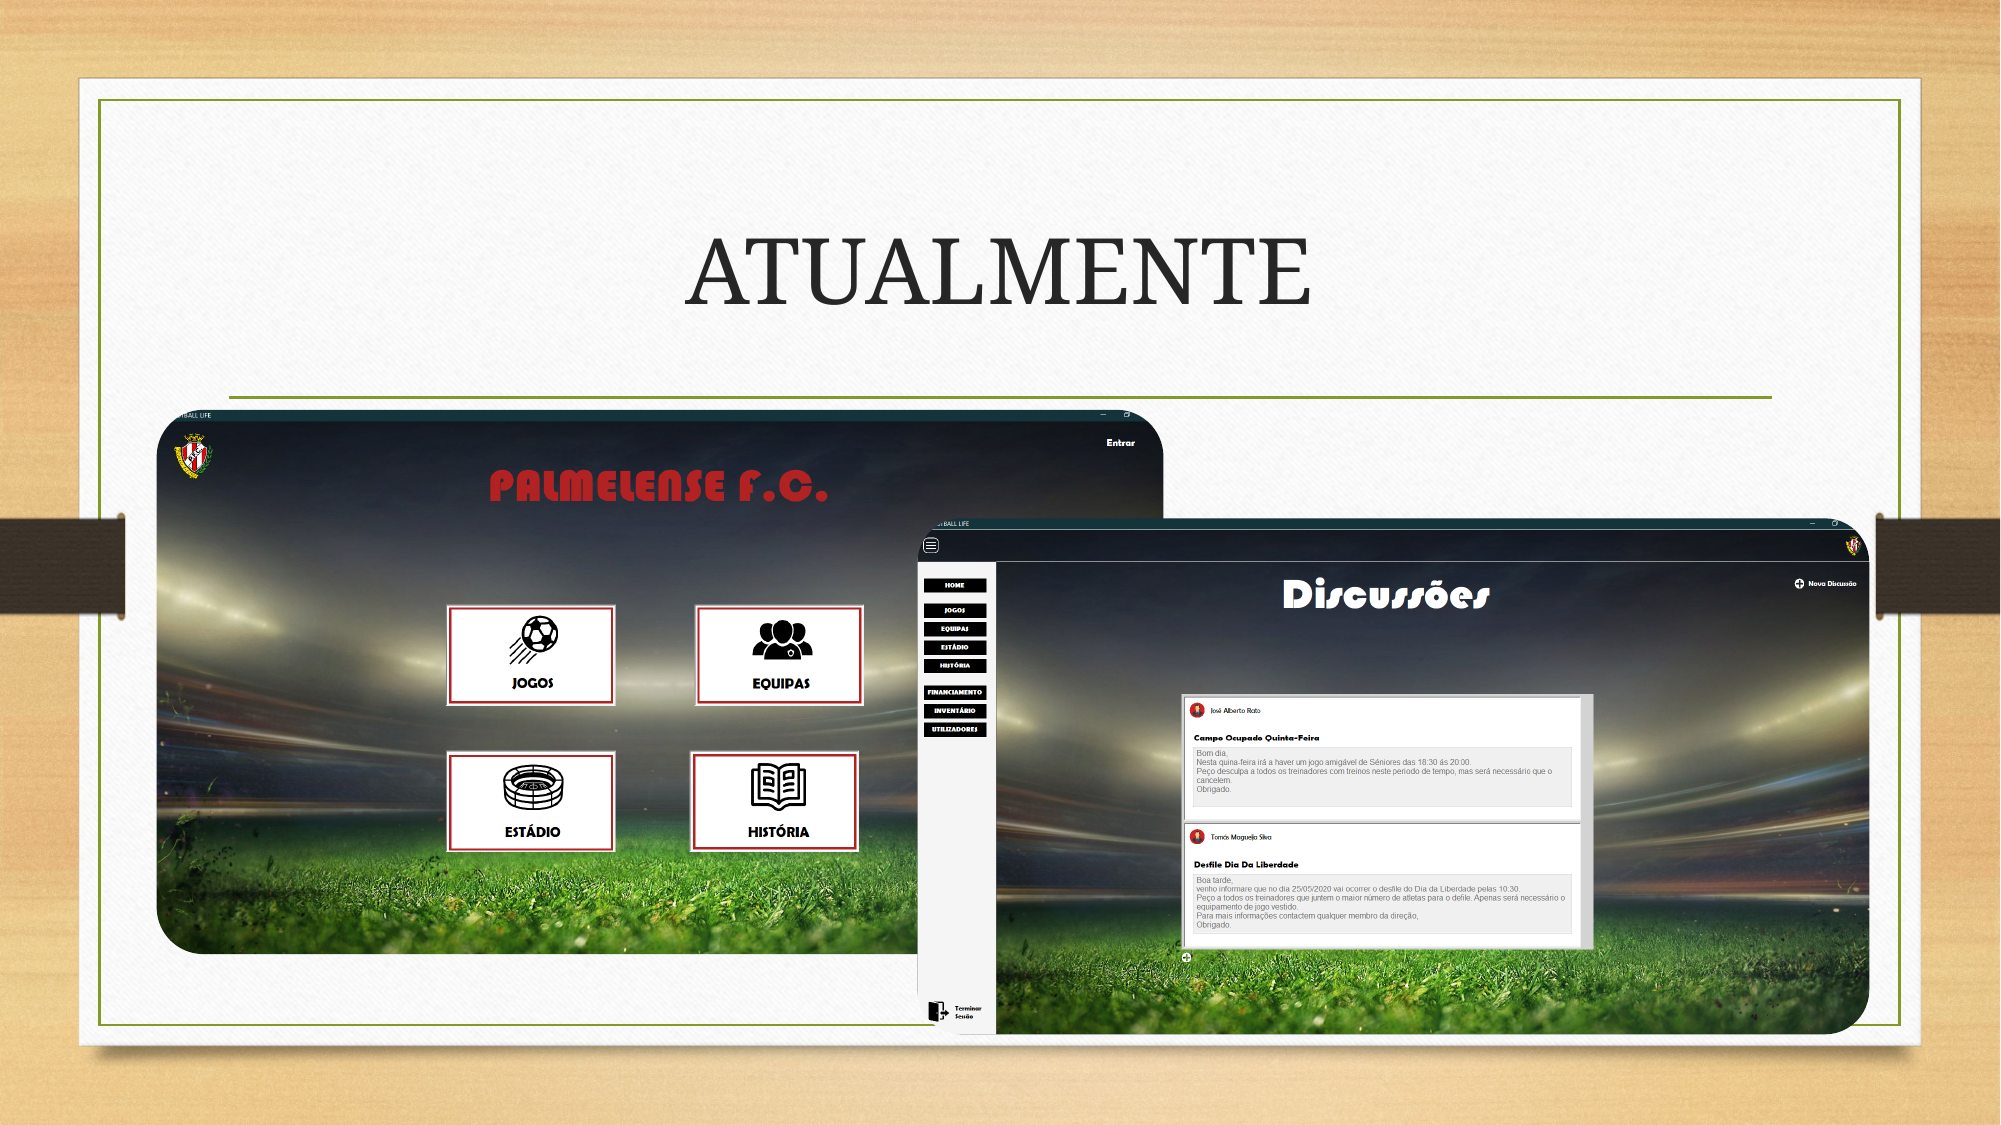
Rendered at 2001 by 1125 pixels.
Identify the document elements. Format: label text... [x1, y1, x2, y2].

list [156, 409, 1164, 955]
title ATUALMENTE [212, 161, 1788, 375]
picture [0, 0, 2001, 1125]
